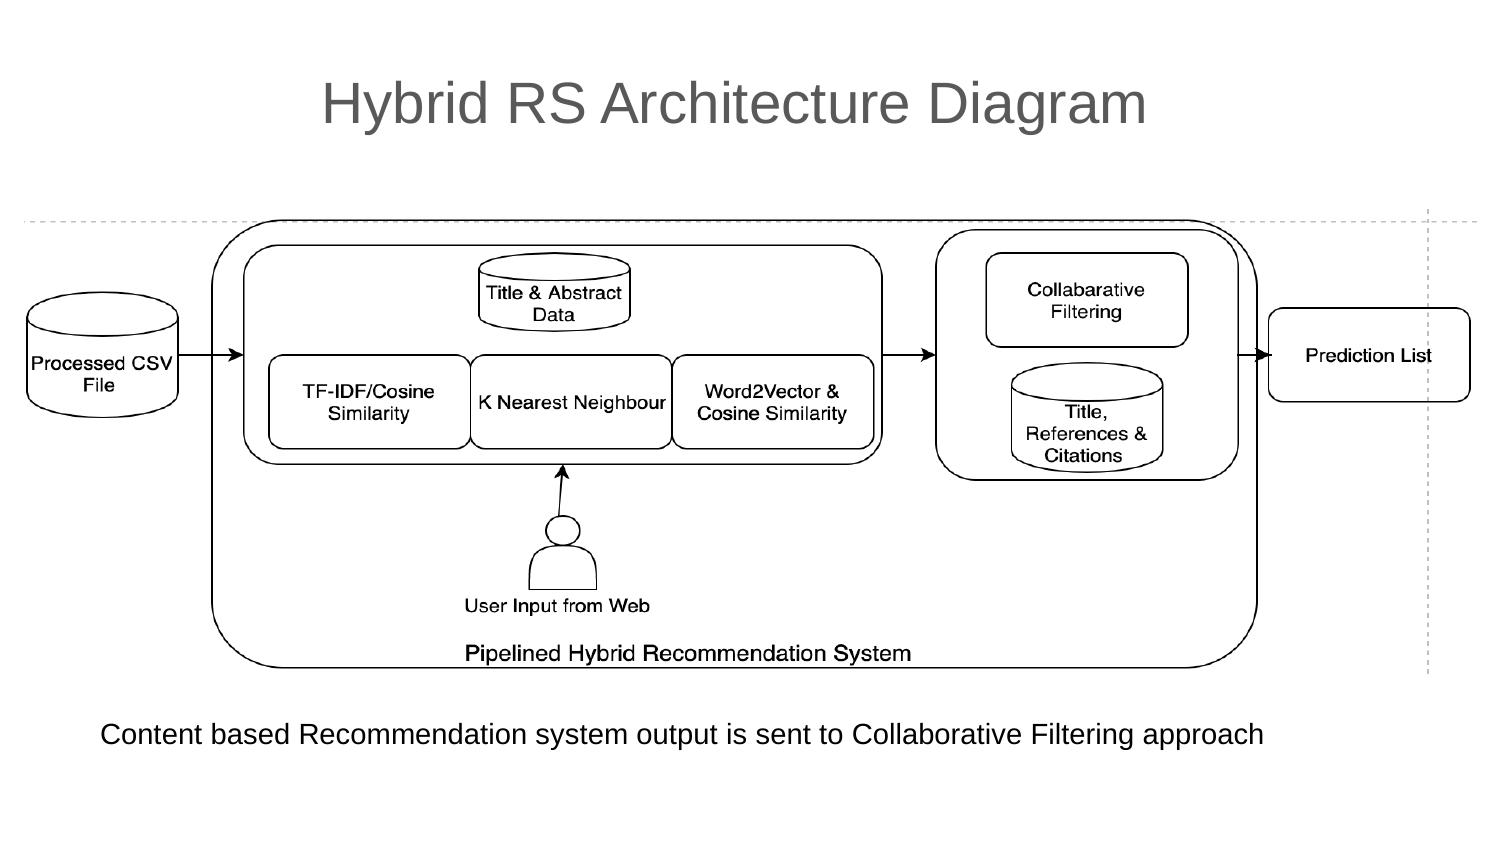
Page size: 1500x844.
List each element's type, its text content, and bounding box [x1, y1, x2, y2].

picture [24, 205, 1479, 676]
text_box Content based Recommendation system output is sent to Collaborative Filtering approach [85, 700, 1412, 798]
subtitle Hybrid RS Architecture Diagram [36, 50, 1435, 181]
